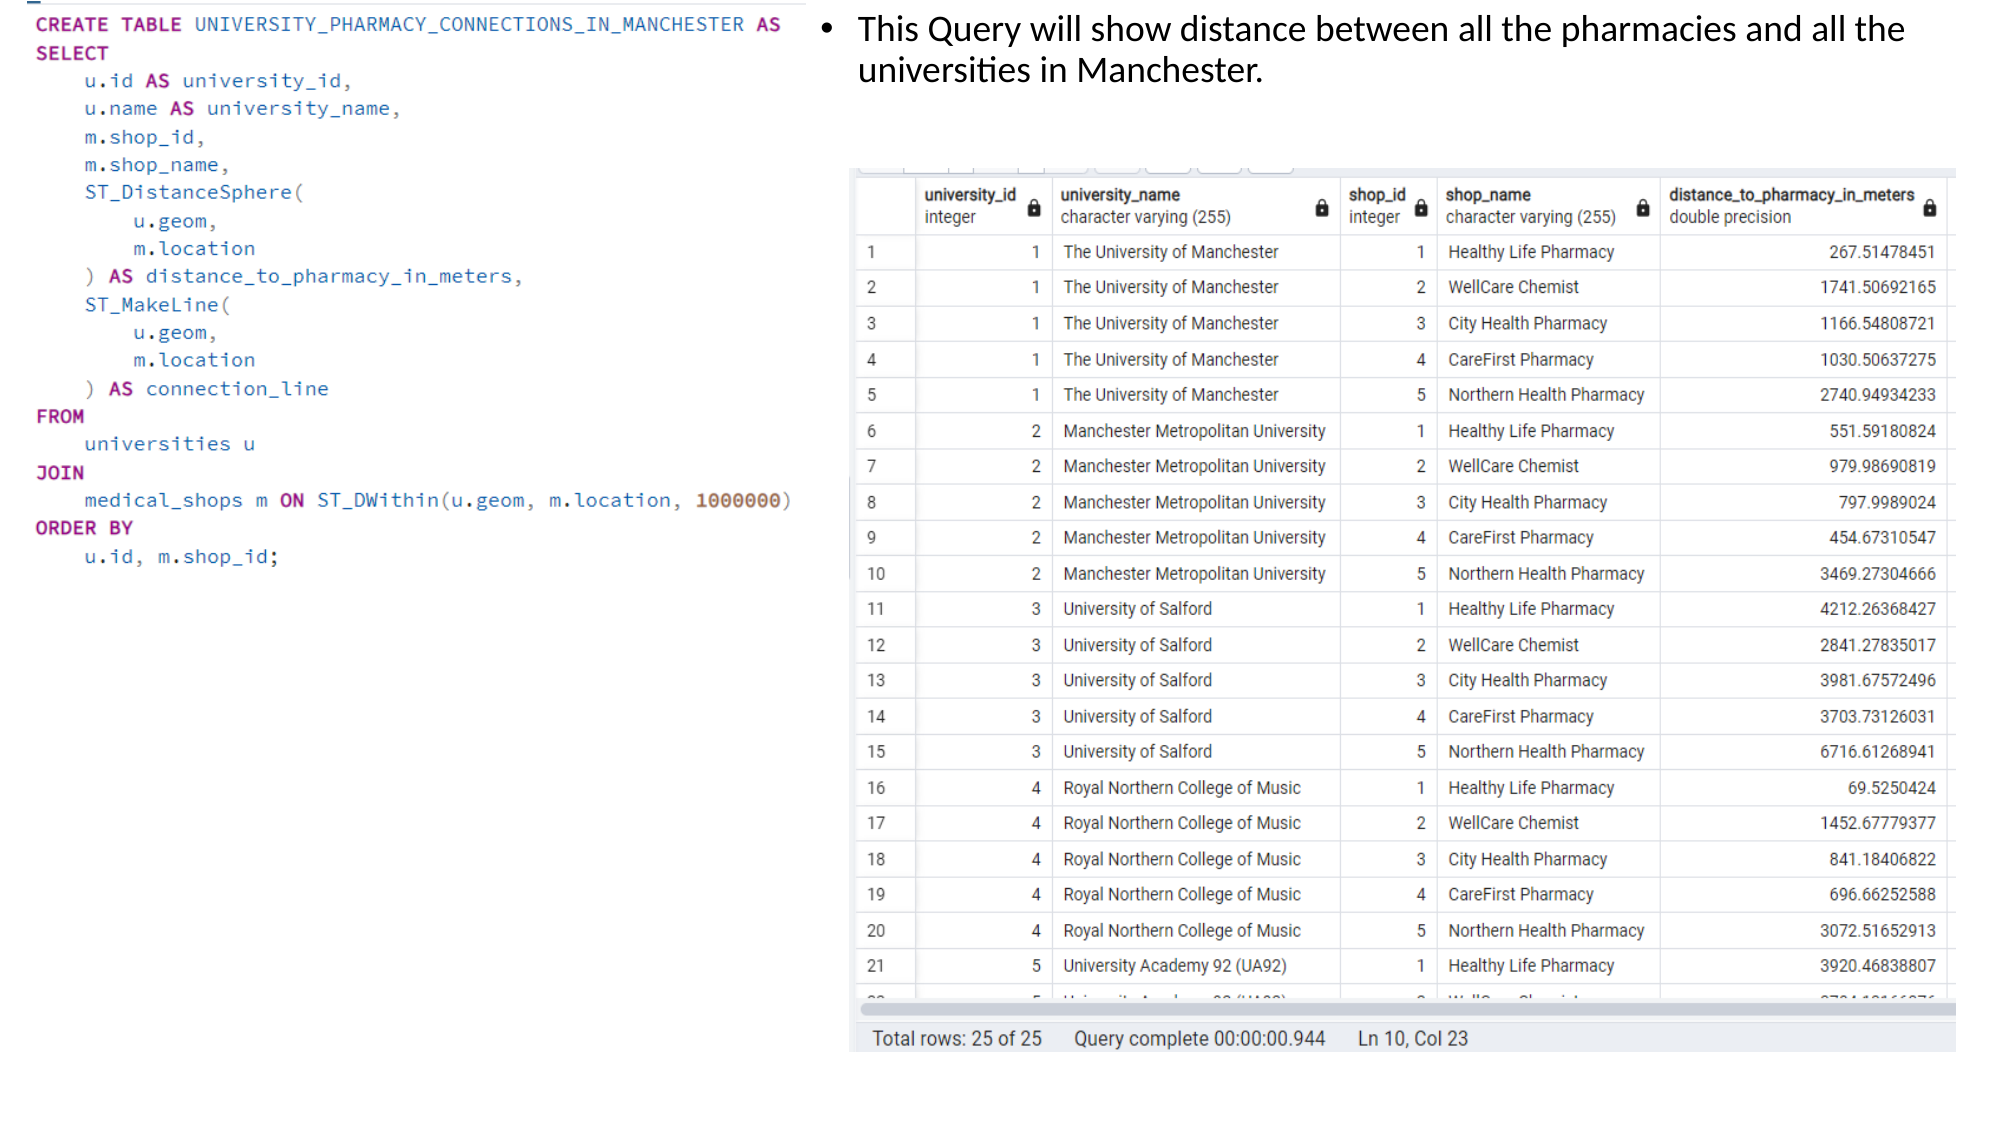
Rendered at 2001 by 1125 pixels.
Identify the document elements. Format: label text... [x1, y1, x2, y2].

picture [27, 1, 806, 597]
list This Query will show distance between all the pharmacies and all the universities in Manchester. [806, 1, 2000, 404]
picture [849, 168, 1956, 1052]
